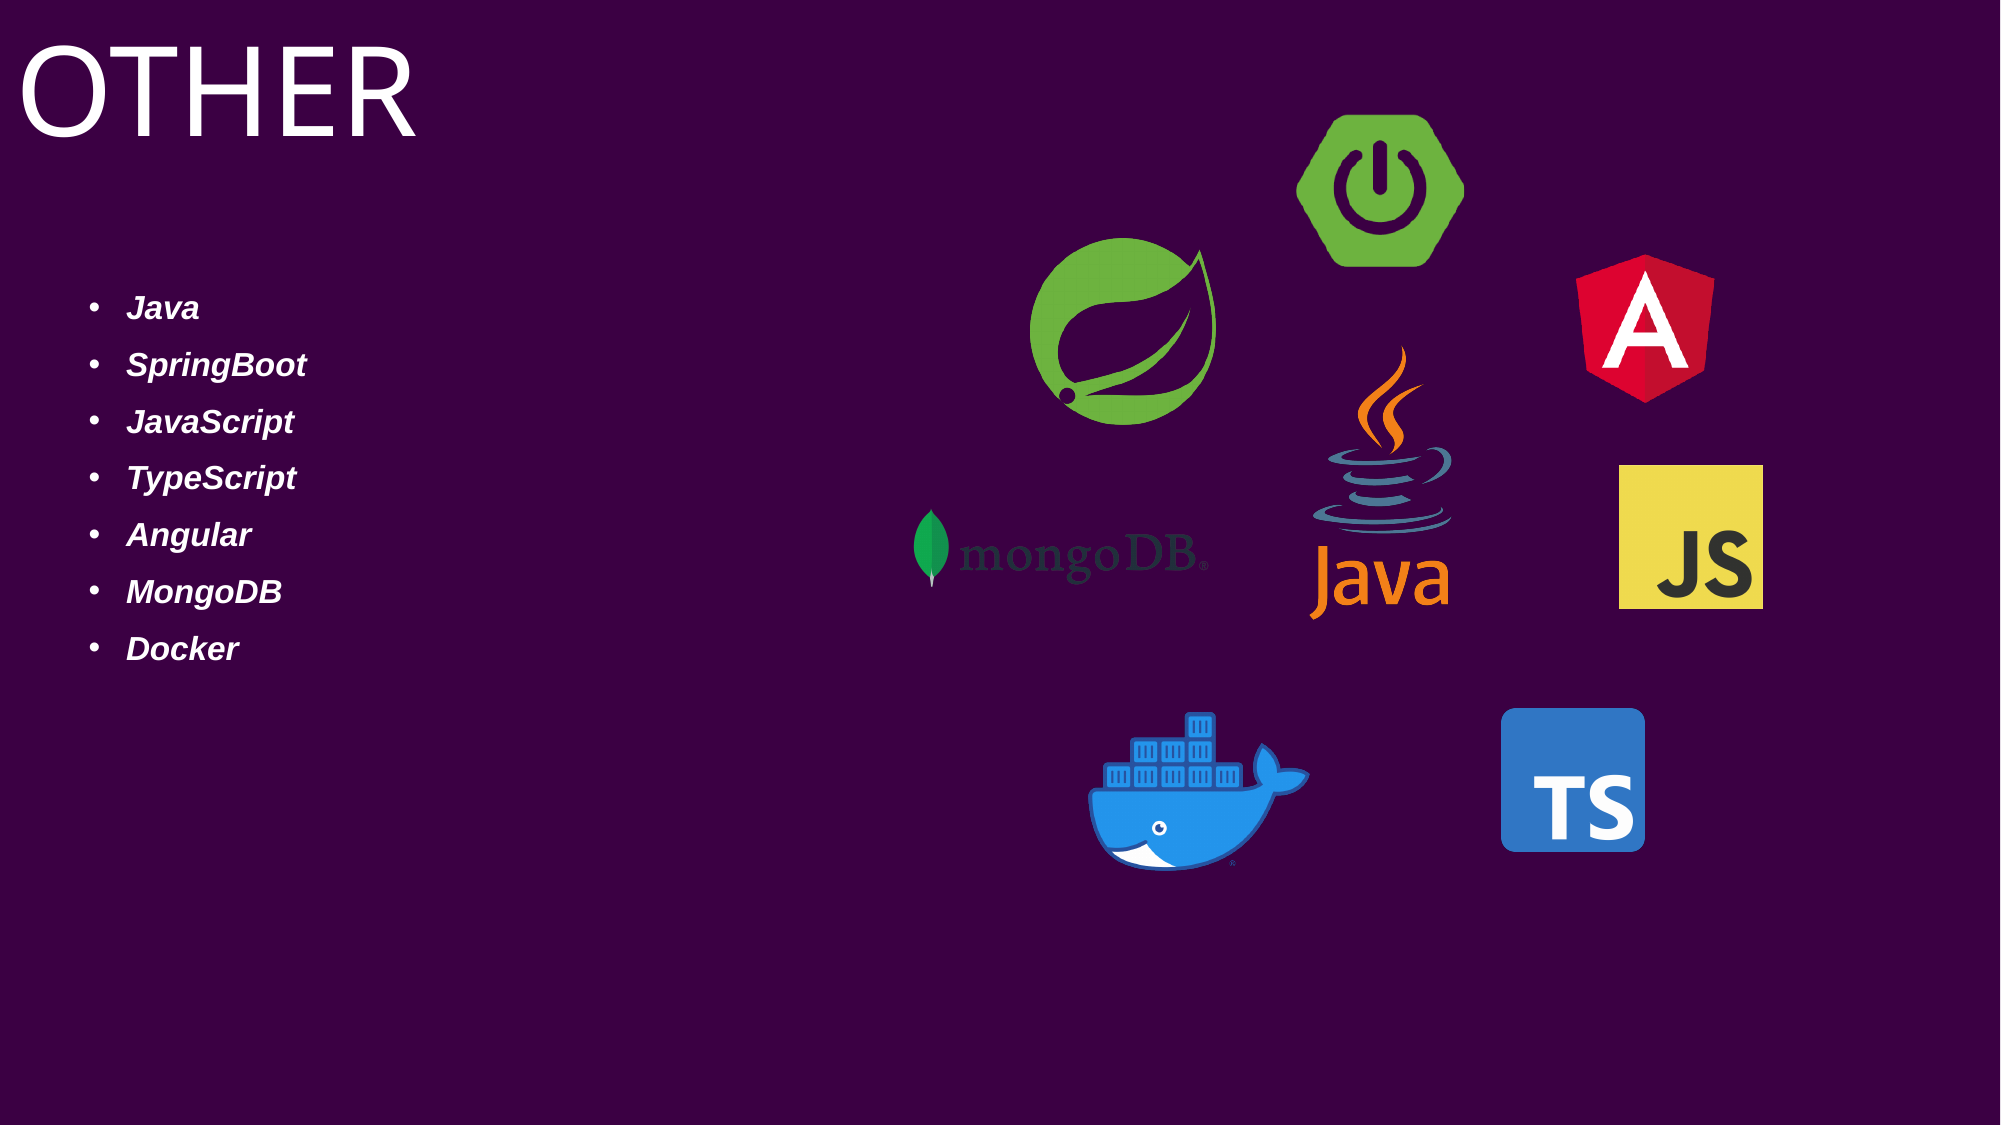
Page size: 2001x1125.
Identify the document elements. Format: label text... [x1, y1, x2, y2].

text_box OTHER [0, 0, 927, 172]
picture [0, 0, 2001, 1125]
text_box Java SpringBoot JavaScript TypeScript Angular MongoDB Docker [73, 283, 1471, 889]
